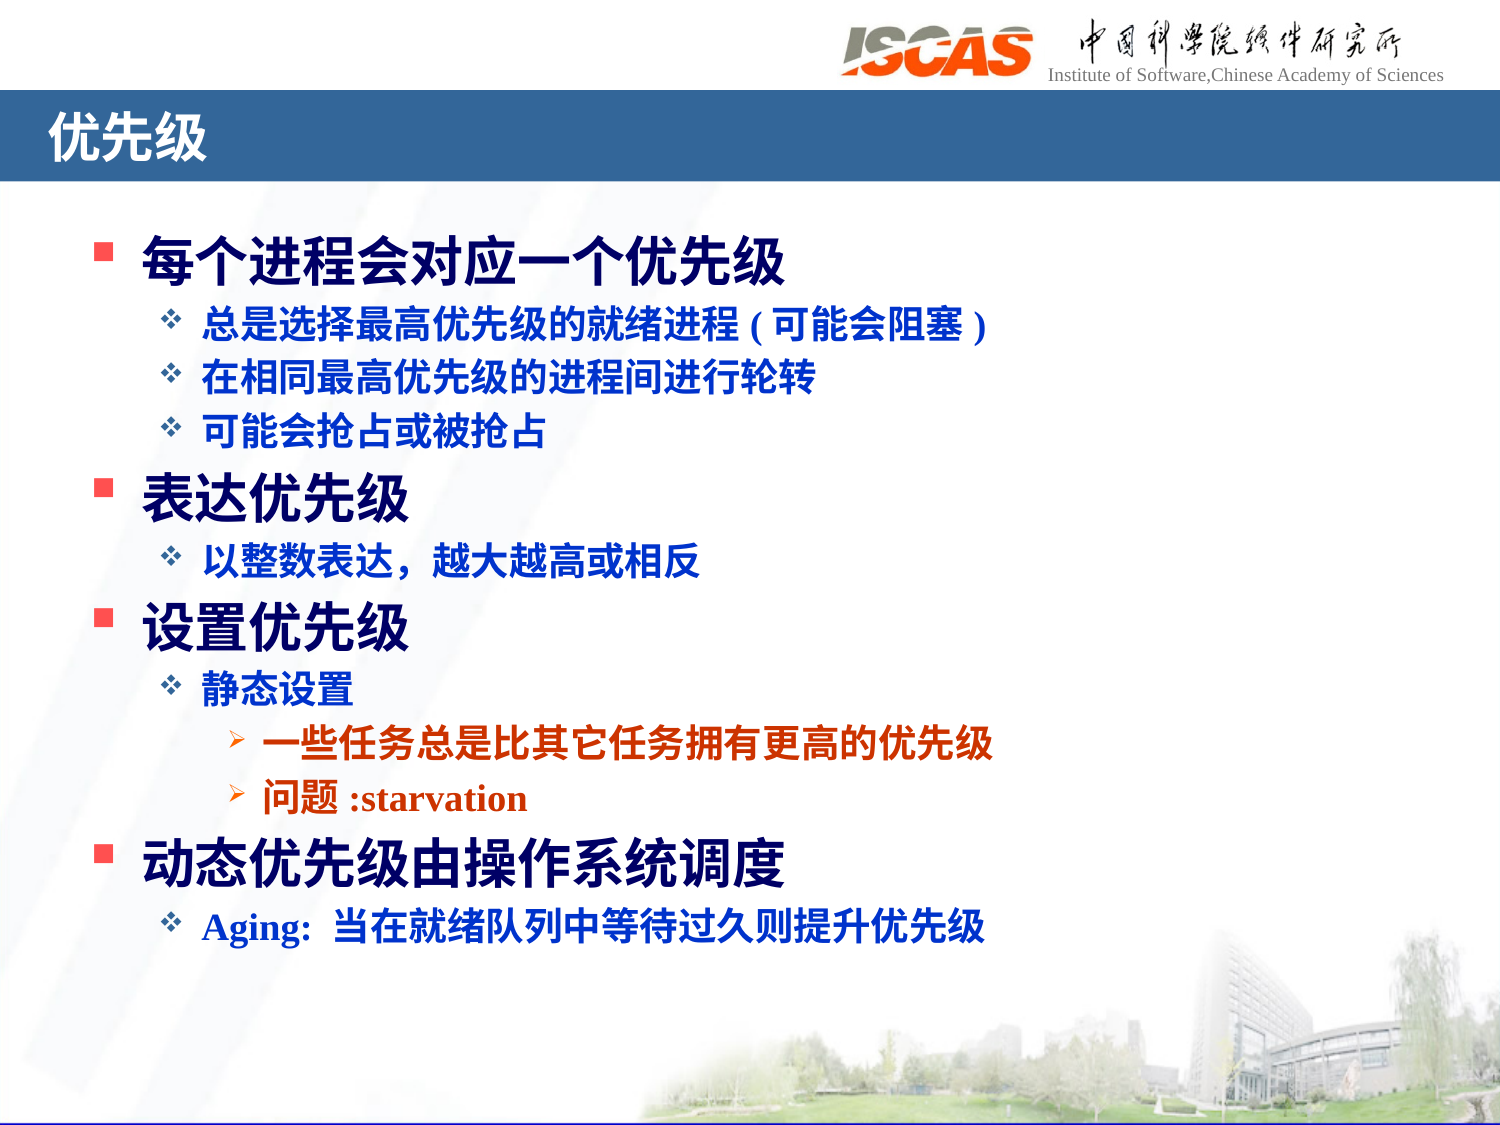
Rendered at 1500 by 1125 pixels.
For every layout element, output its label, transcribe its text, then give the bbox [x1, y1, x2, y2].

list 每个进程会对应一个优先级 总是选择最高优先级的就绪进程(可能会阻塞) 在相同最高优先级的进程间进行轮转 可能会抢占或被抢占 表达优先级 以整数表达，越大越高或相反 设置优先级 静态设置 一些任务总是比其它任务拥有更高的优先级 问题:starvation 动态优先级由操作系统调度 Aging: 当在就绪队列中等待过久则提升优先级 [73, 219, 1427, 1024]
picture [837, 18, 1045, 87]
title 优先级 [0, 89, 1500, 182]
picture [0, 182, 1500, 1125]
picture [1077, 15, 1402, 71]
